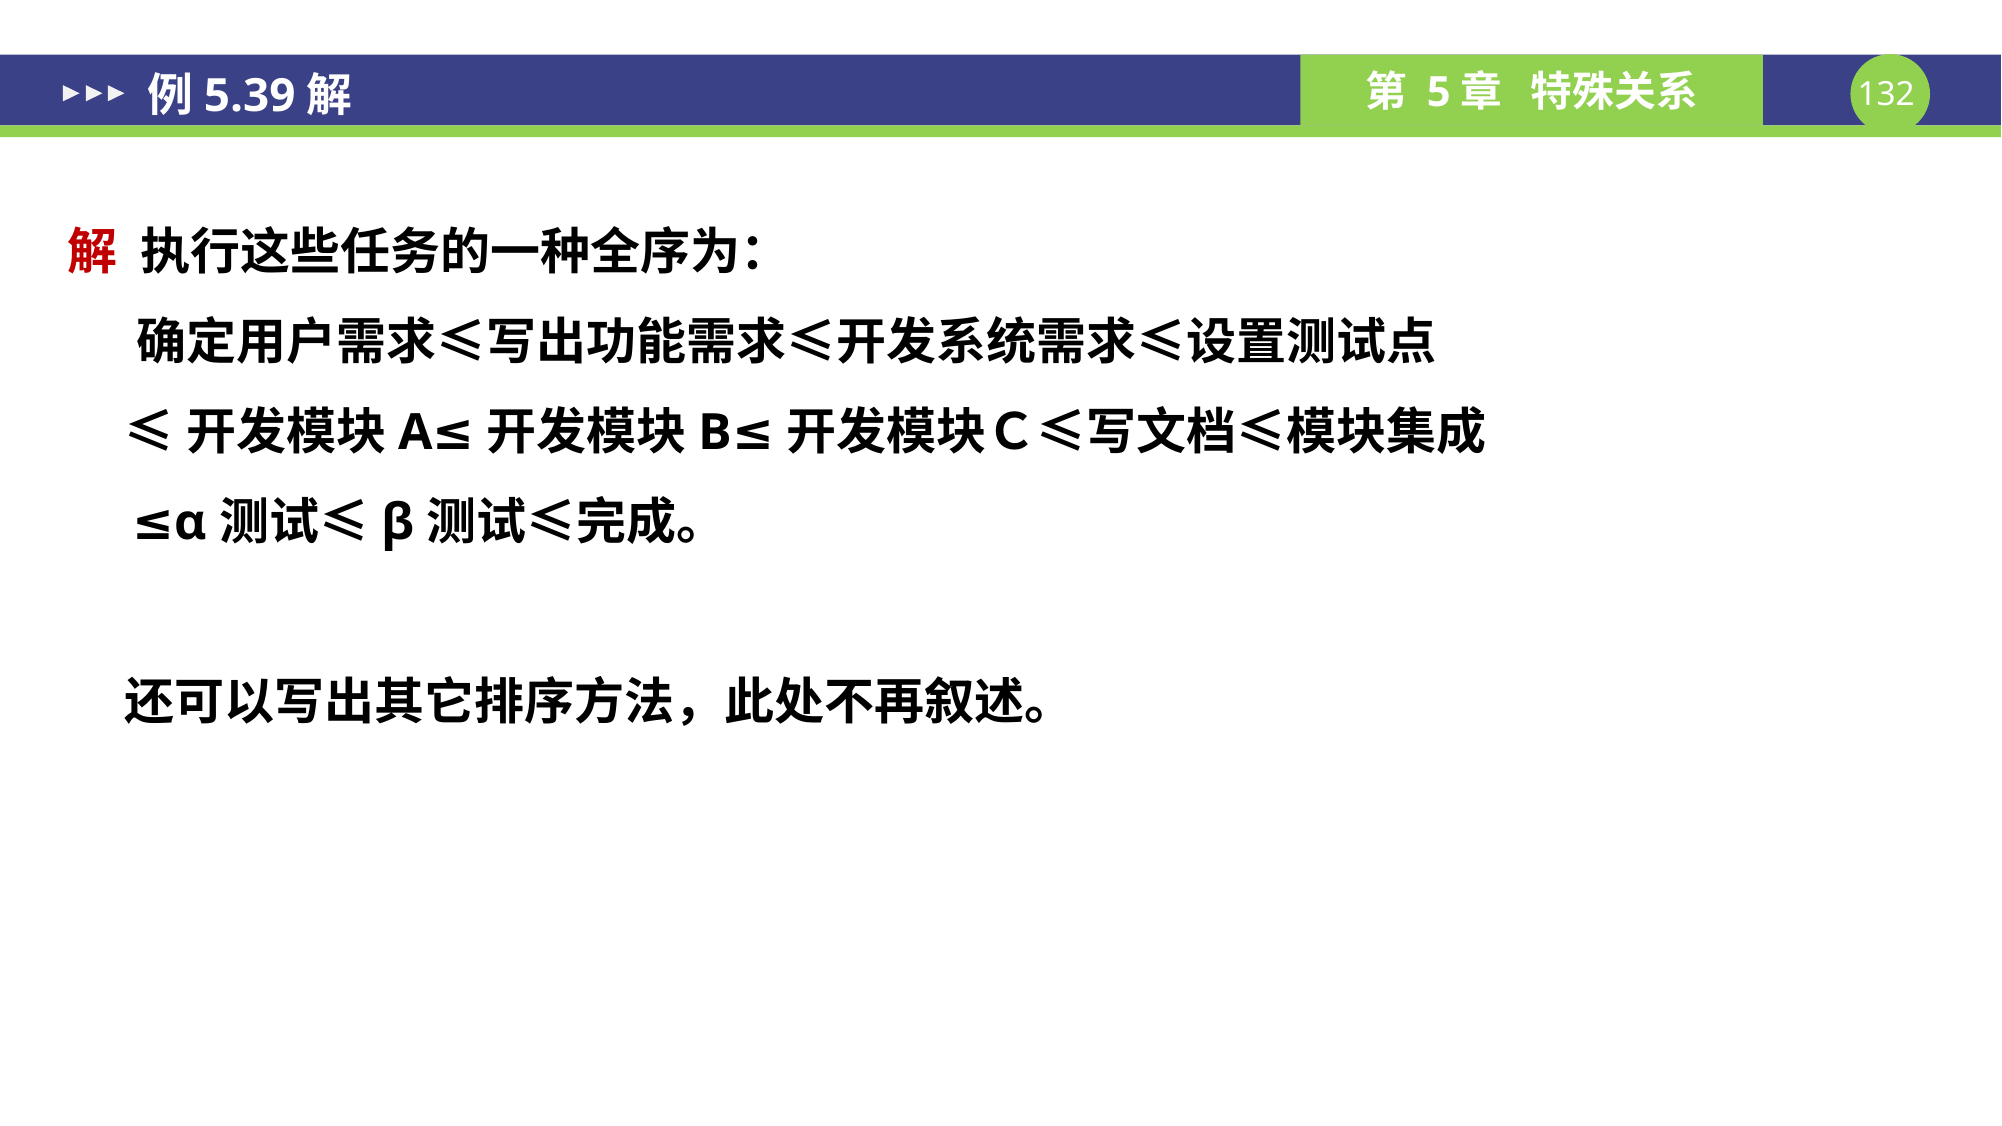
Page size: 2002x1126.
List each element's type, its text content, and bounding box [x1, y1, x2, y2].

title 例5.39解 [127, 57, 1003, 129]
list 解 执行这些任务的一种全序为： 确定用户需求≤写出功能需求≤开发系统需求≤设置测试点 ≤开发模块A≤开发模块B≤开发模块Ｃ≤写文档≤模块集成 ≤α测试≤β测试≤完成。 还可以写出其它排序方法，此处不再叙述。 [47, 179, 1938, 838]
